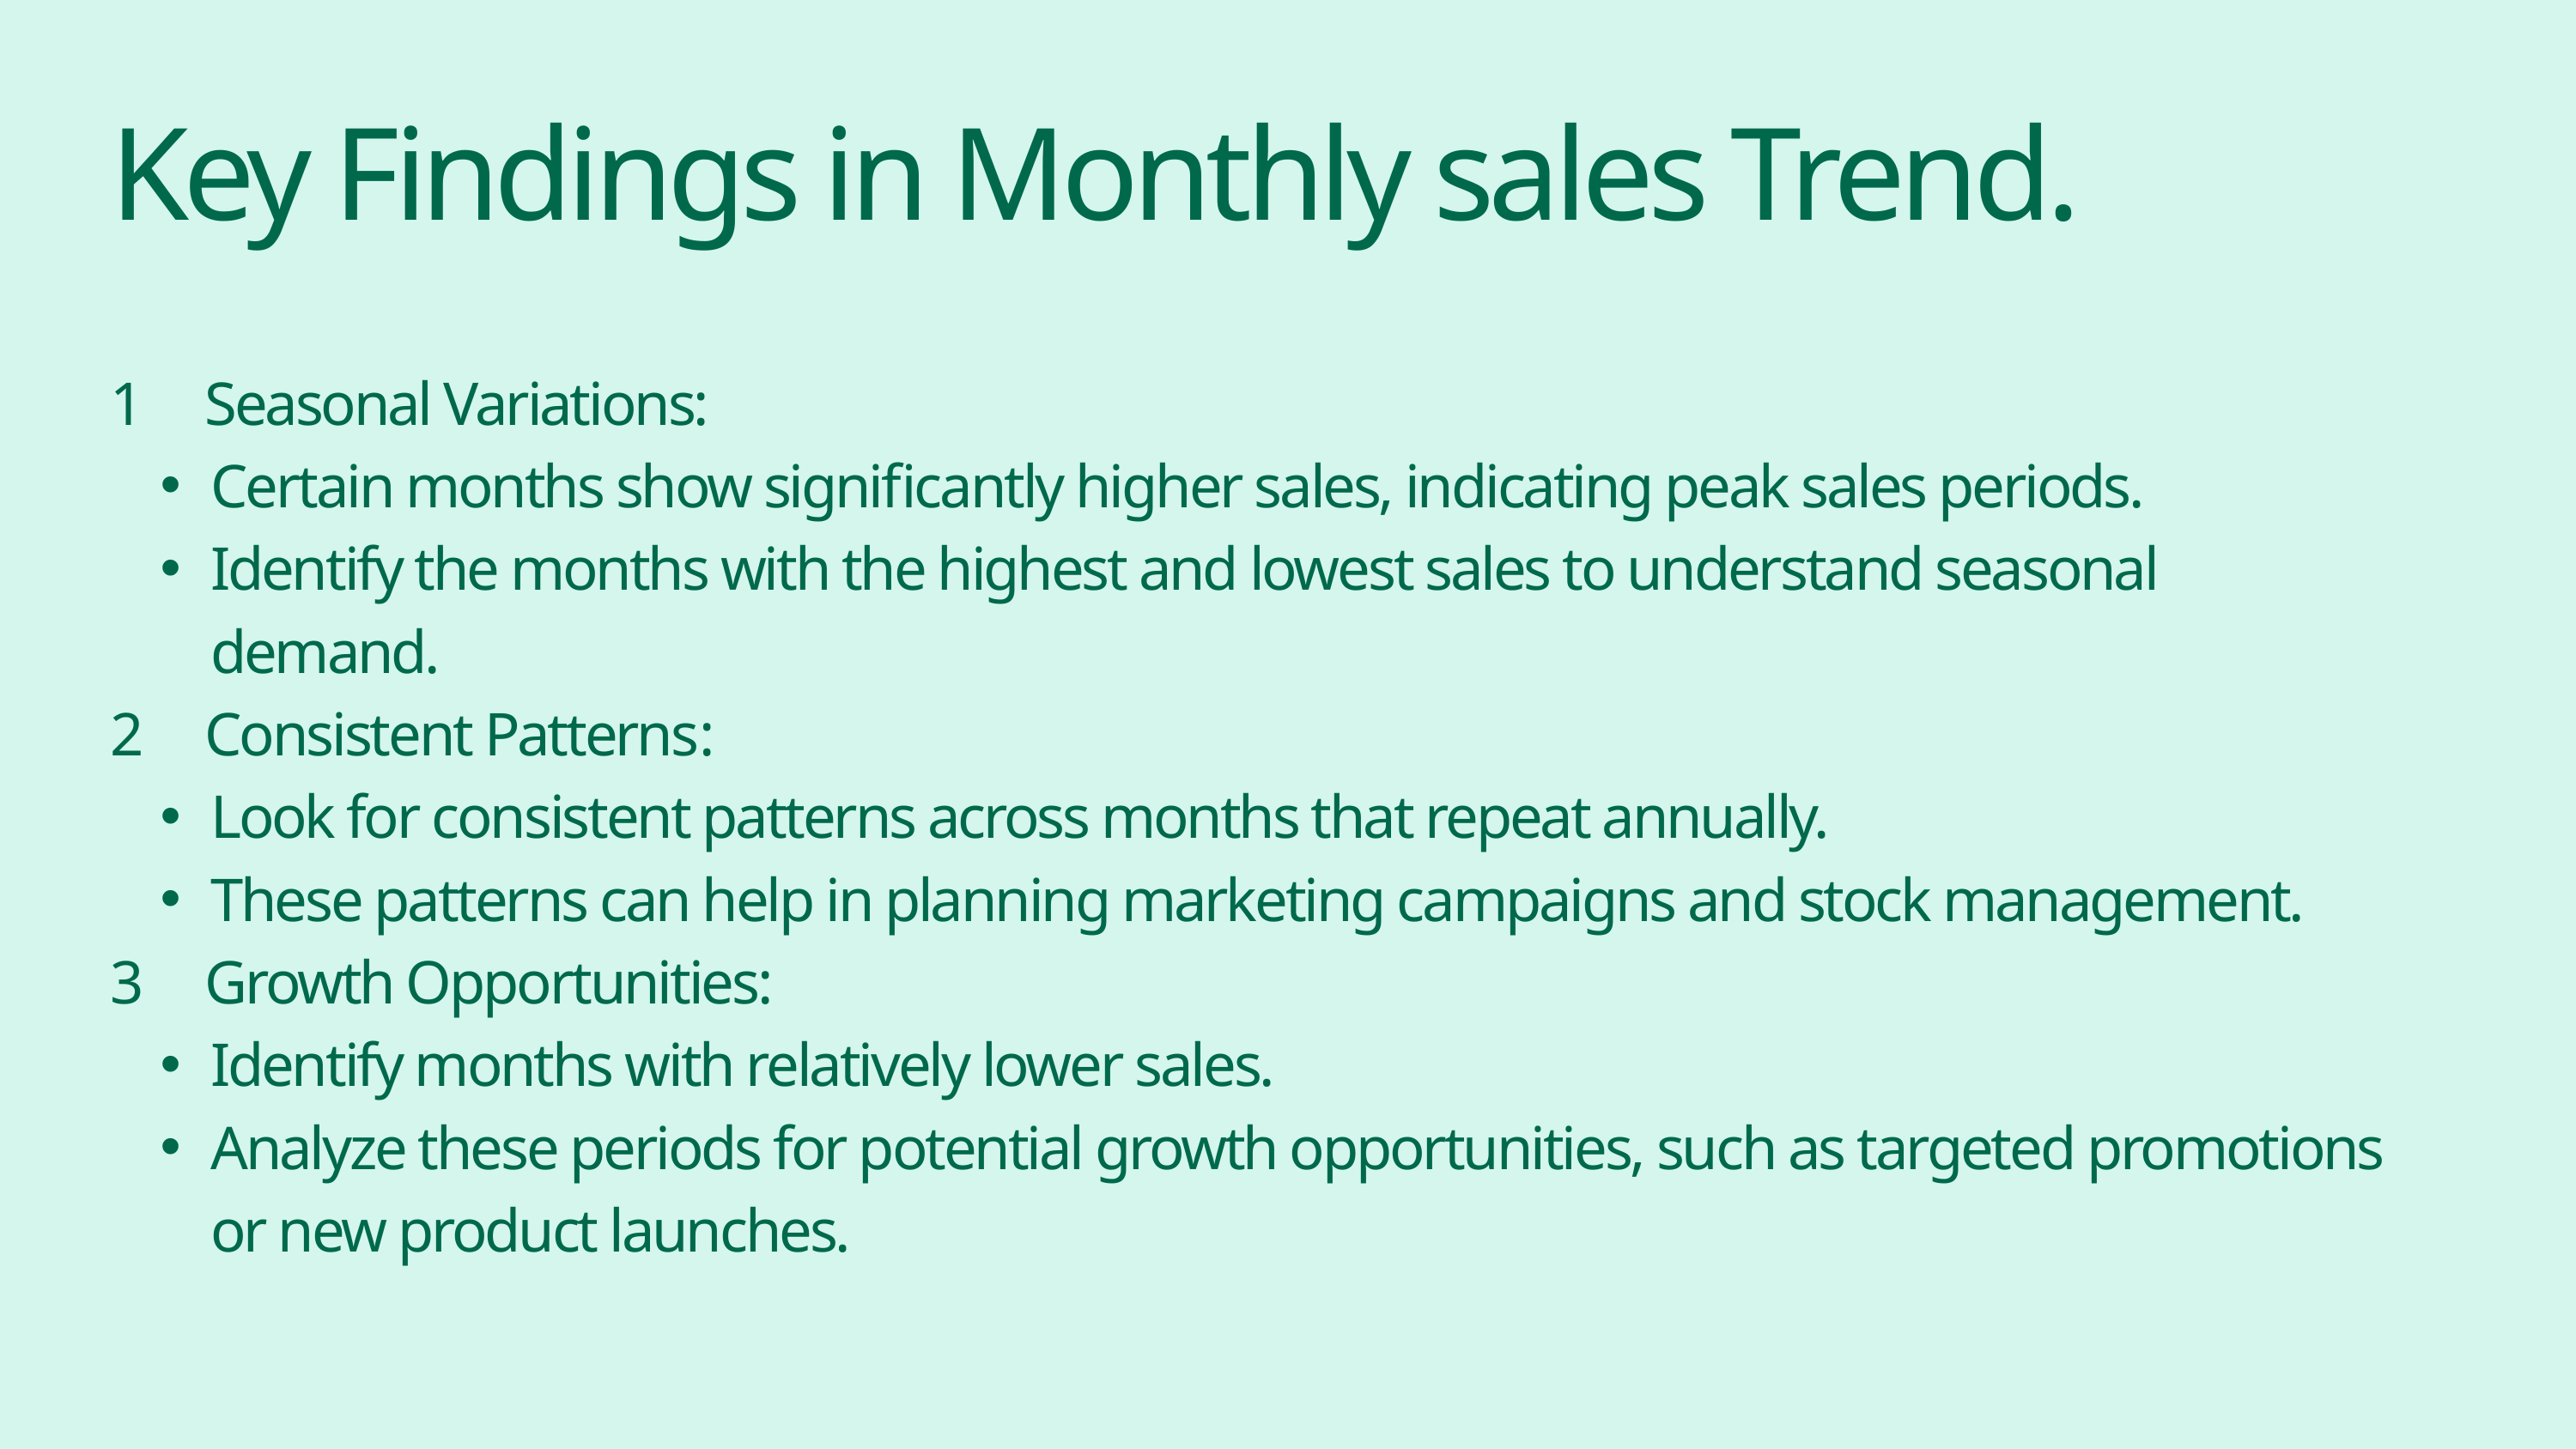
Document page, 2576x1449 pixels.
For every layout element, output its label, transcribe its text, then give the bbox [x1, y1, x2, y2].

text_box 1 Seasonal Variations: Certain months show significantly higher sales, indicating peak sales periods. Identify the months with the highest and lowest sales to understand seasonal demand. 2 Consistent Patterns: Look for consistent patterns across months that repeat annually. These patterns can help in planning marketing campaigns and stock management. 3 Growth Opportunities: Identify months with relatively lower sales. Analyze these periods for potential growth opportunities, such as targeted promotions or new product launches. [110, 354, 2390, 1347]
text_box Key Findings in Monthly sales Trend. [110, 130, 2170, 246]
